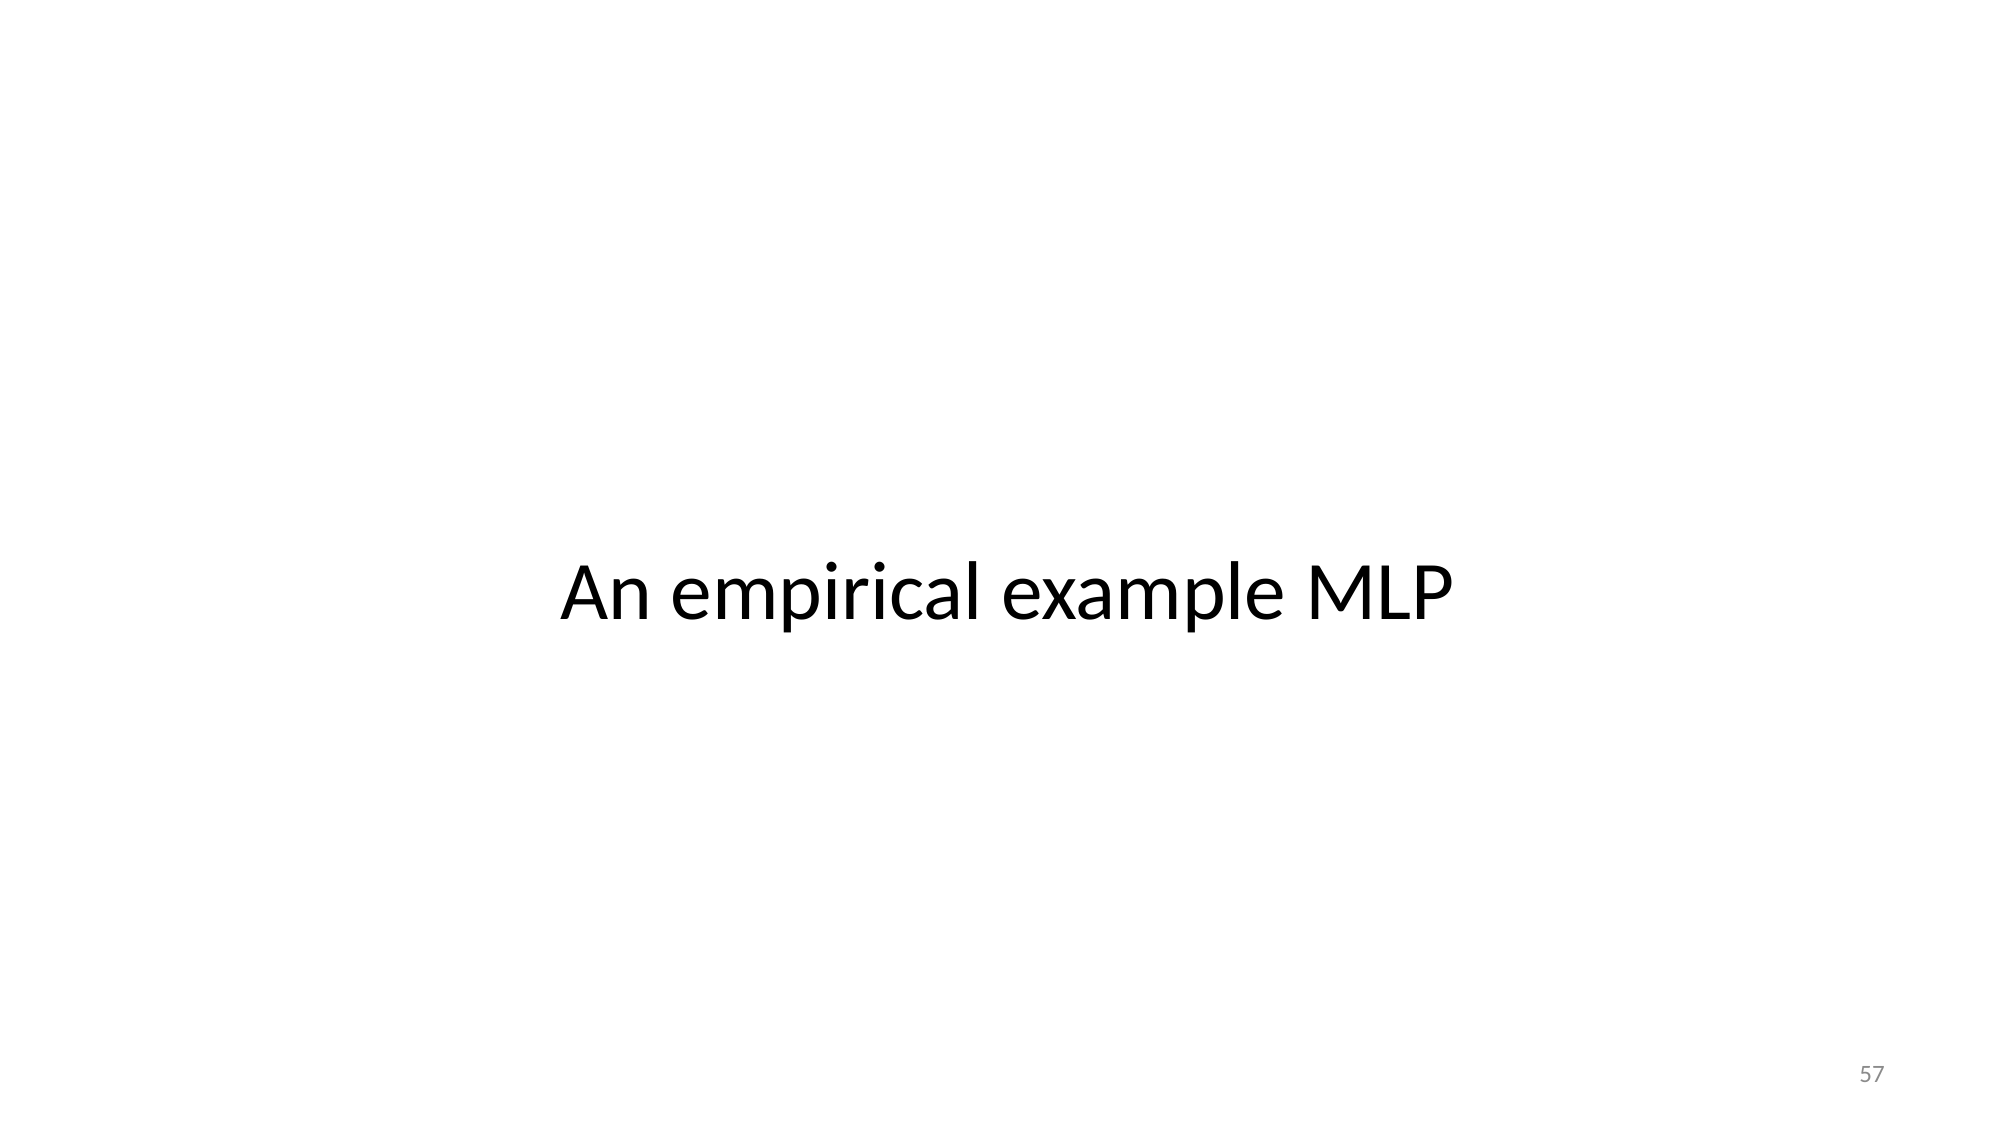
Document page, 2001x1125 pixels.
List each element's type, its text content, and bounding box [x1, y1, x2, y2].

title An empirical example MLP [117, 0, 1898, 1125]
text_box 57 [1841, 1042, 1900, 1103]
